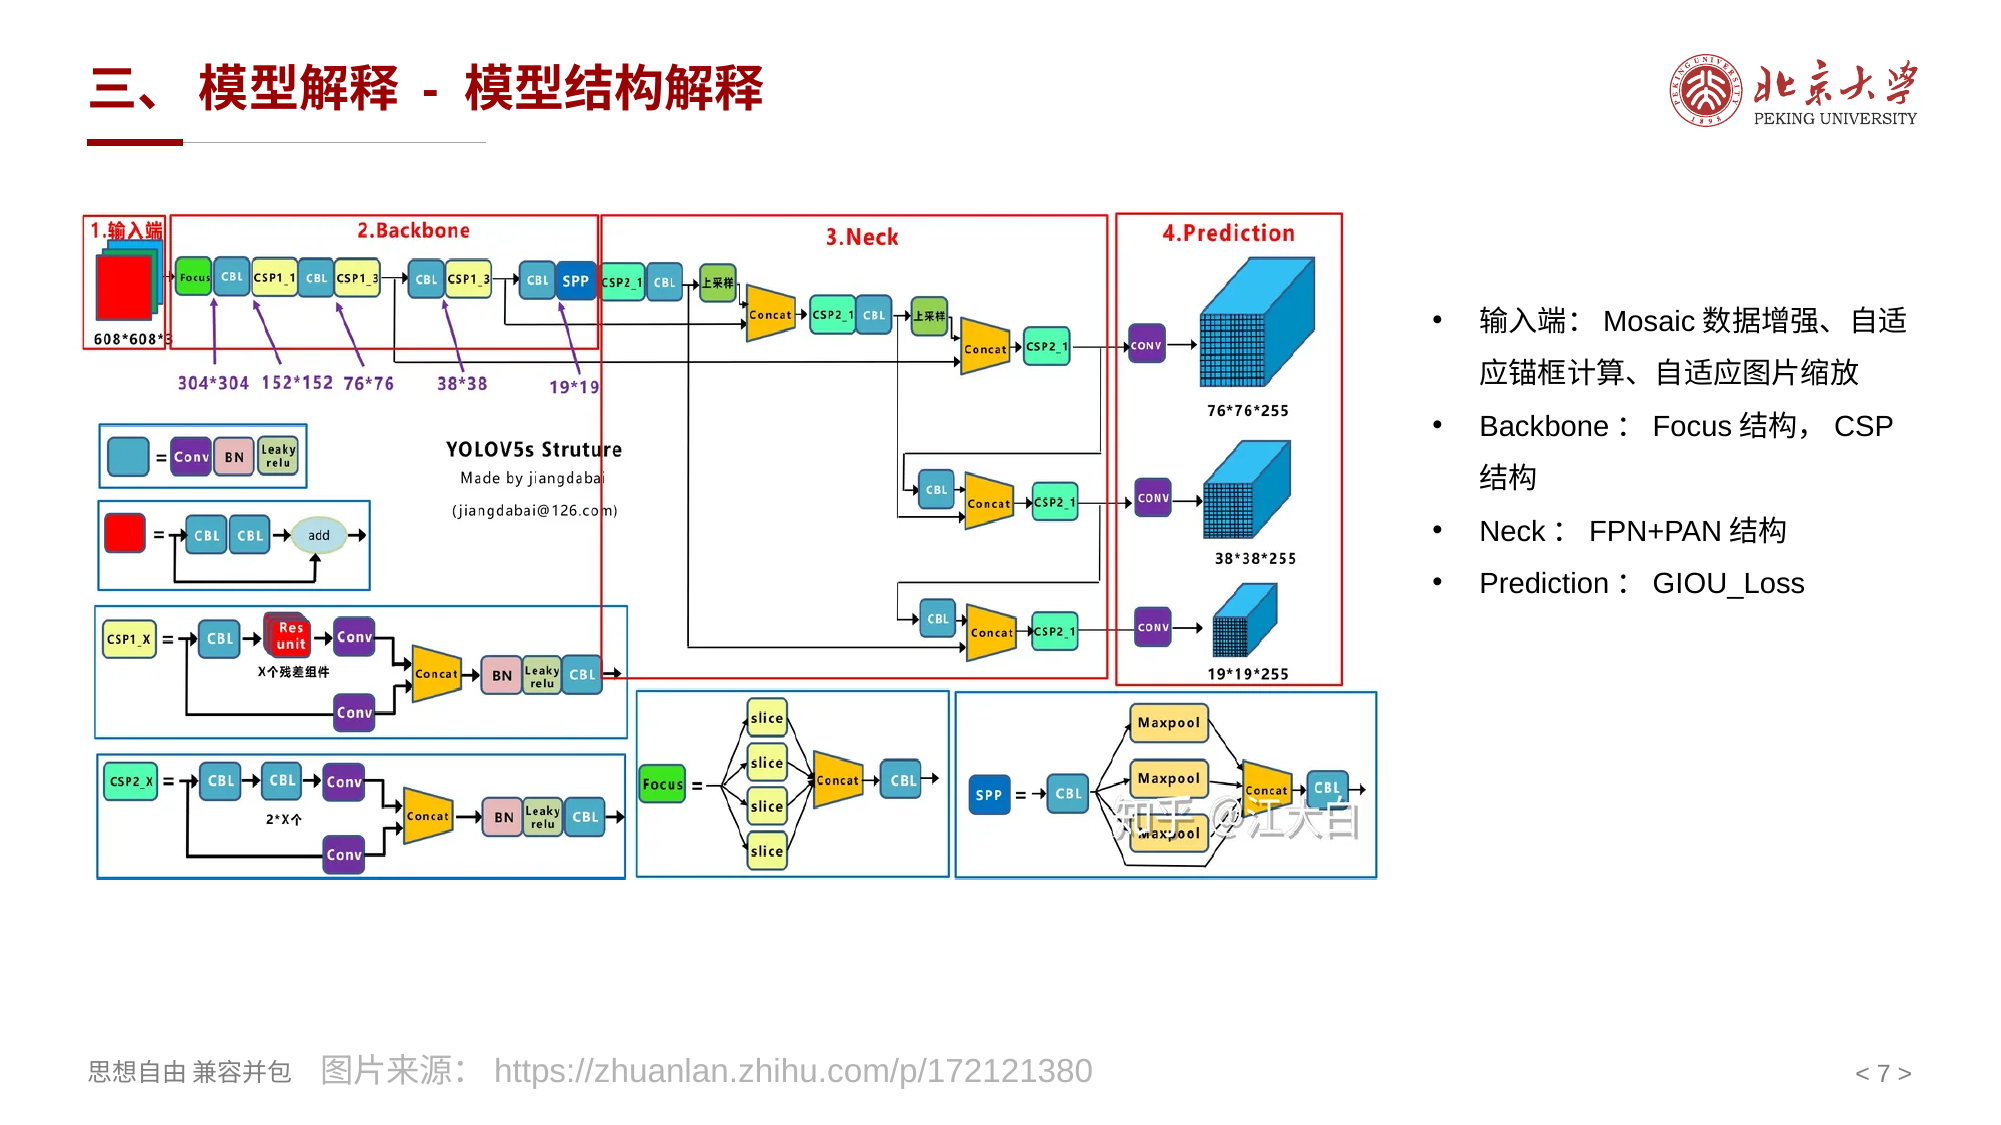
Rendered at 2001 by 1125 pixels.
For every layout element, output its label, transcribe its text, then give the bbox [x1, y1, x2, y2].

slide_number < > [1477, 1048, 1928, 1097]
text_box 图片来源：https://zhuanlan.zhihu.com/p/172121380 [305, 1041, 1109, 1097]
title 三、 模型解释 - 模型结构解释 [72, 39, 1559, 142]
picture [72, 212, 1395, 880]
text_box 输入端：Mosaic数据增强、自适应锚框计算、自适应图片缩放 Backbone：Focus结构，CSP结构 Neck：FPN+PAN结构 Prediction：GIOU_Loss [1417, 277, 1942, 607]
